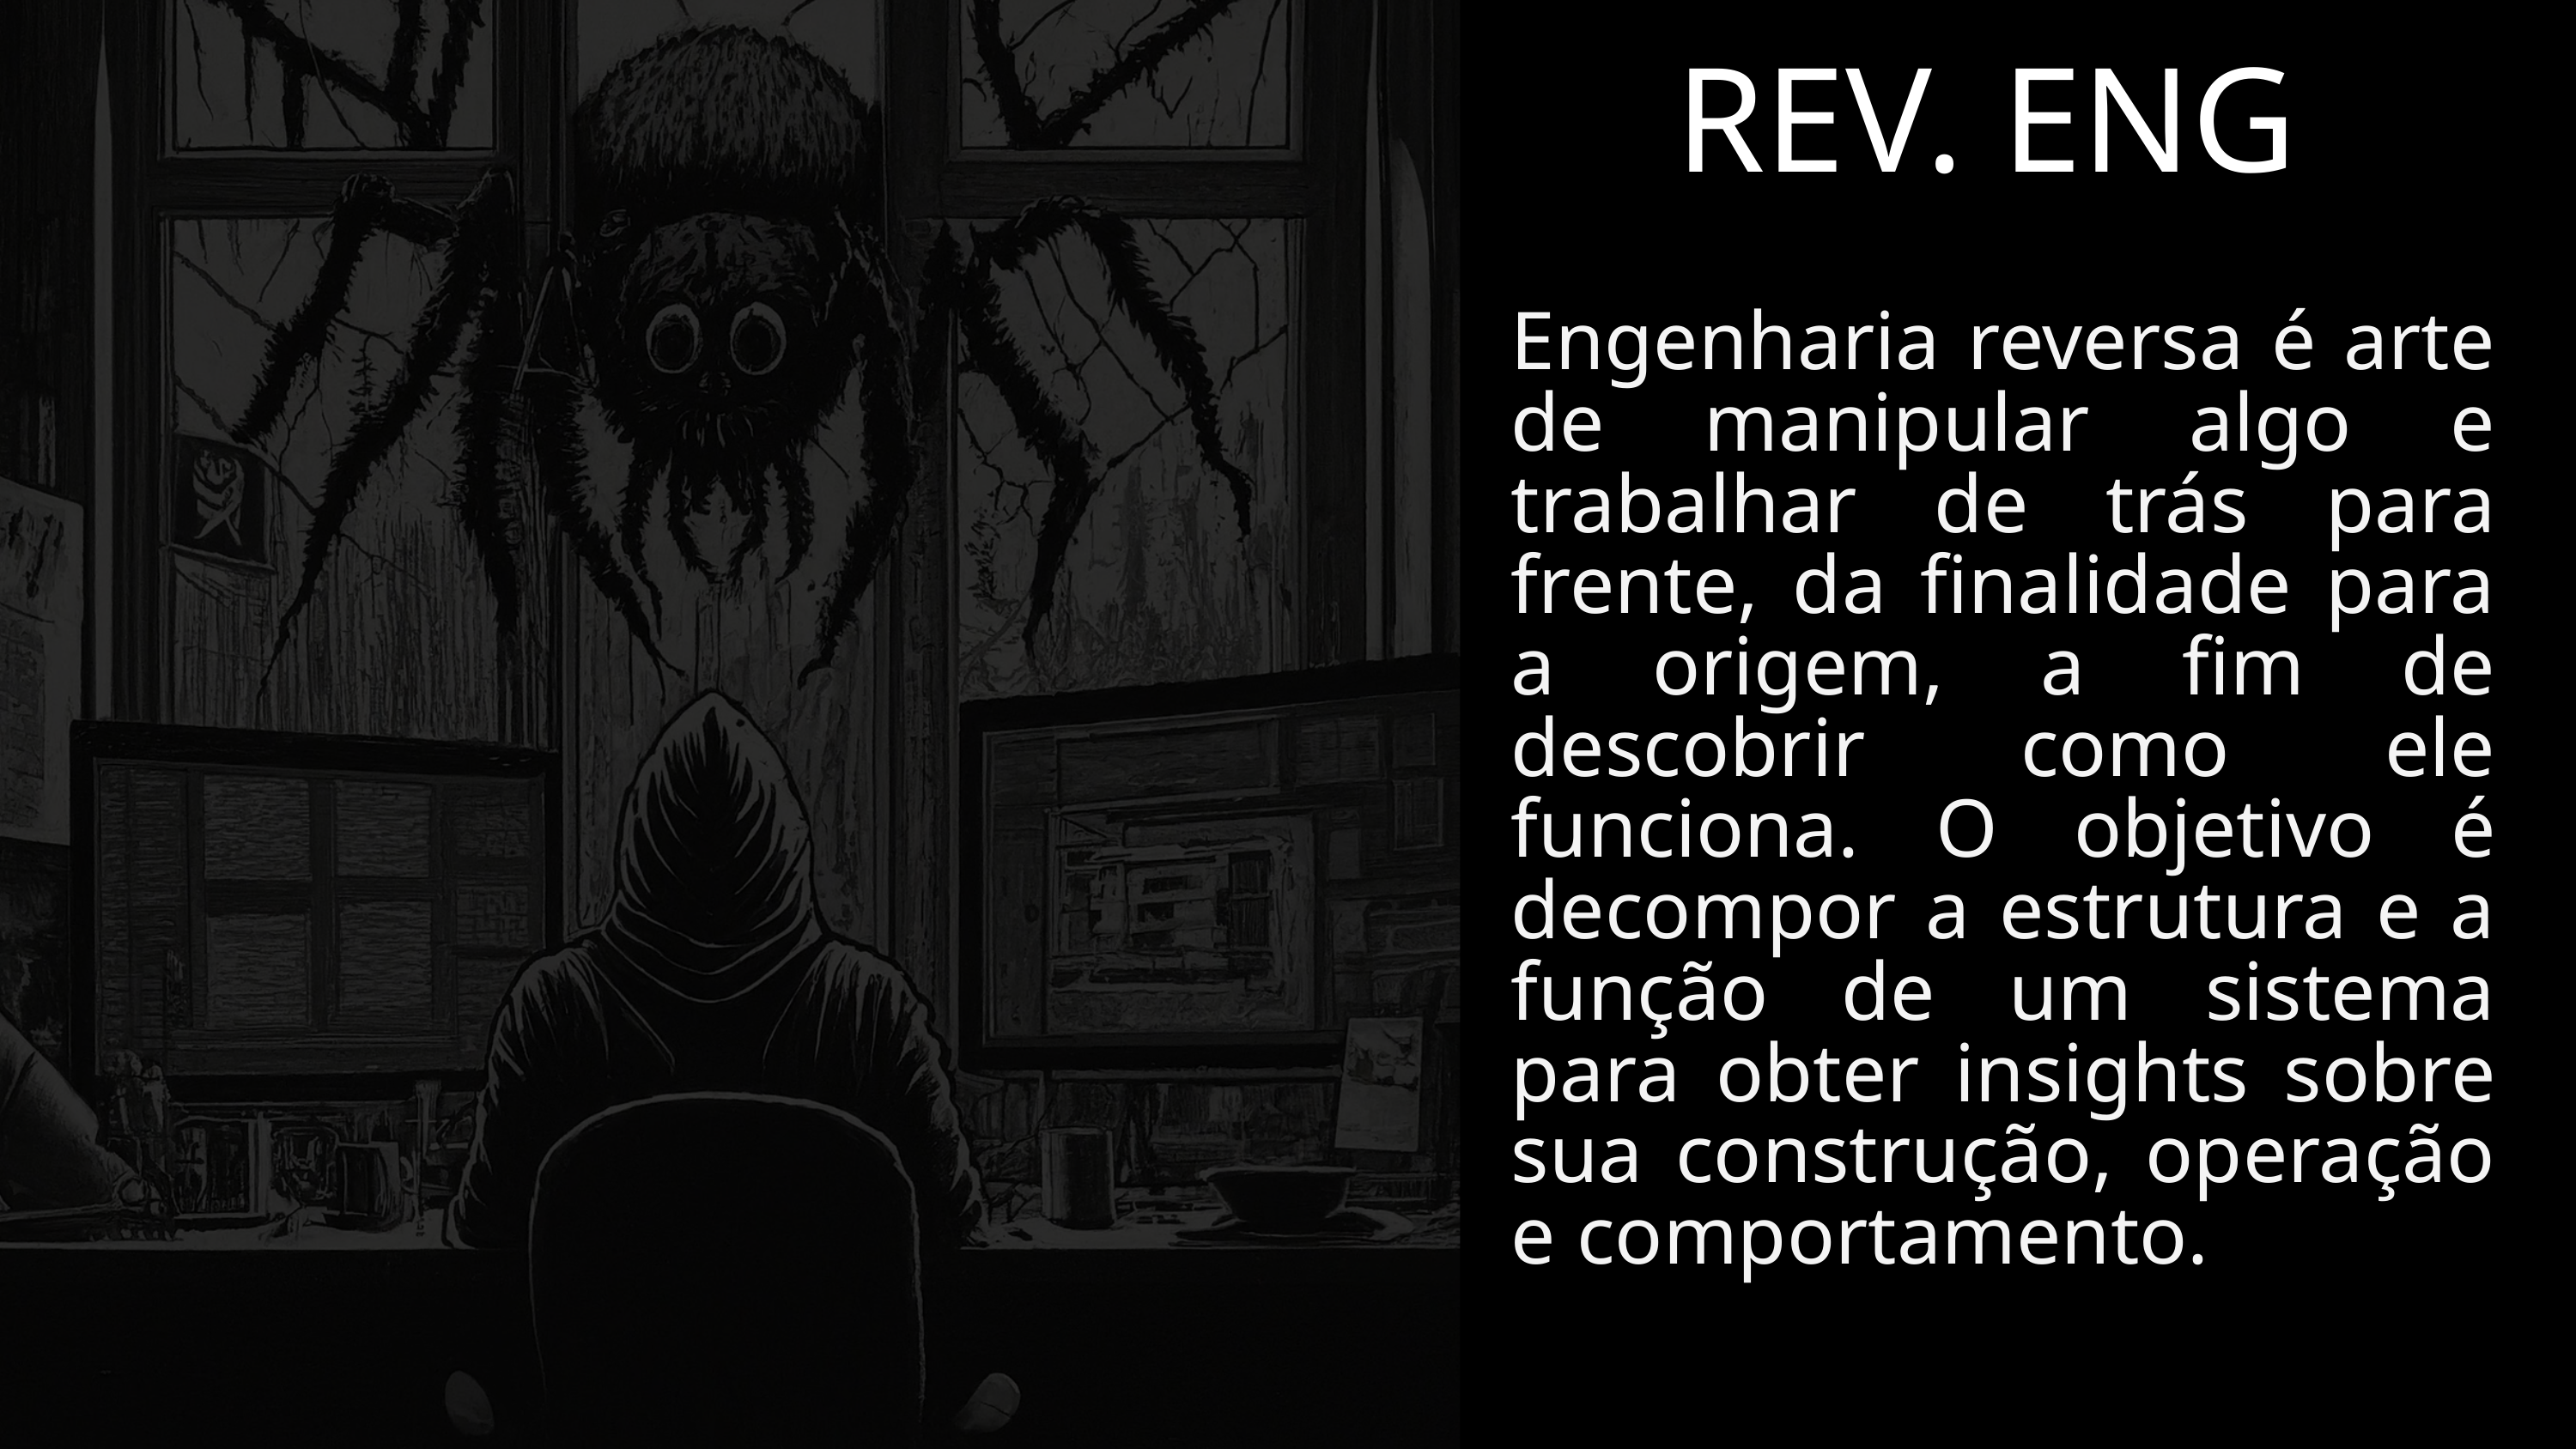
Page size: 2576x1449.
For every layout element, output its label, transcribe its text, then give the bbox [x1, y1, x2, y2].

text_box [0, 0, 1461, 1449]
text_box REV. ENG [1476, 53, 2497, 202]
text_box Engenharia reversa é arte de manipular algo e trabalhar de trás para frente, da finalidade para a origem, a fim de descobrir como ele funciona. O objetivo é decompor a estrutura e a função de um sistema para obter insights sobre sua construção, operação e comportamento. [1510, 304, 2497, 1281]
